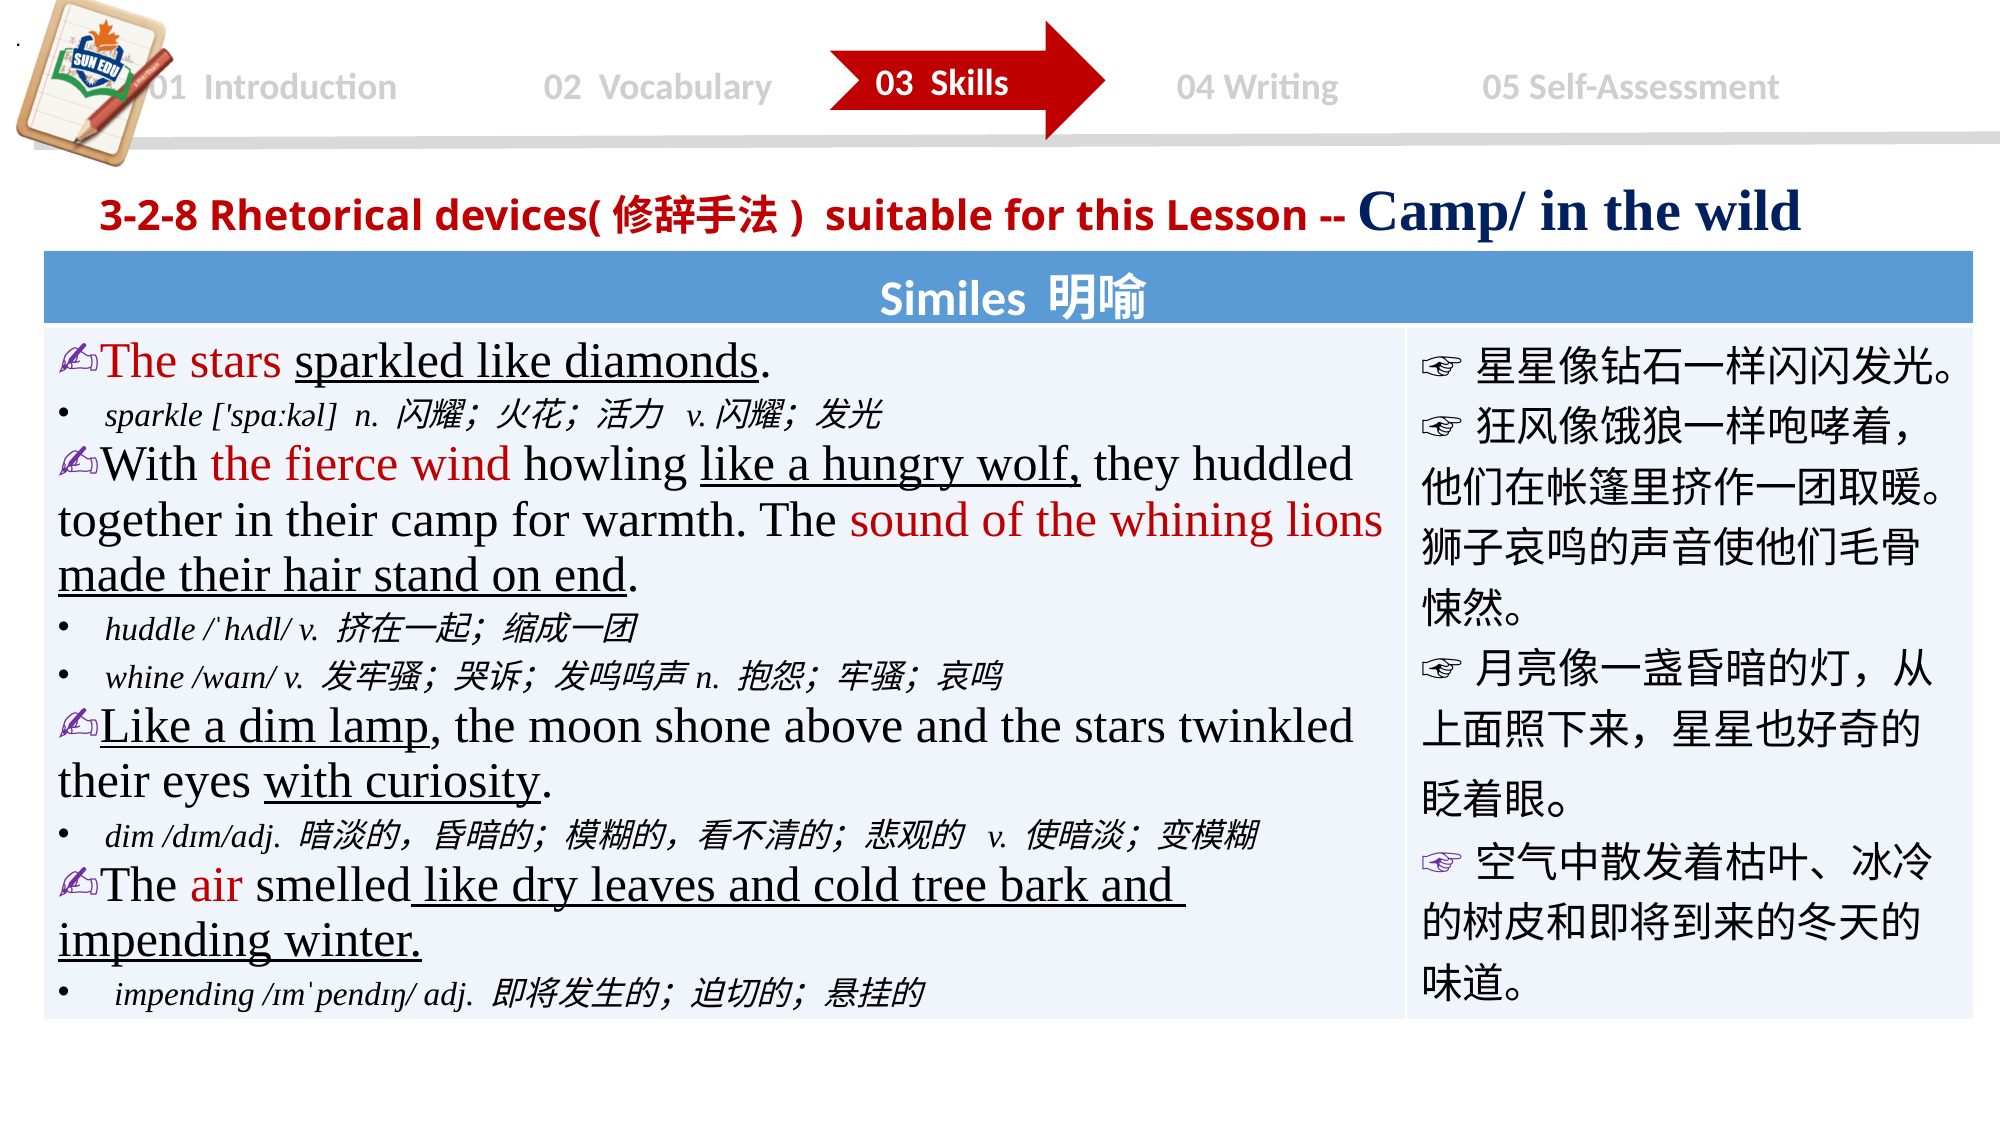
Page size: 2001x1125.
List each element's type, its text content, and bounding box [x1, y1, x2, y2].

text_box 01 Introduction 02 Vocabulary 03 Skills 04 Writing 05 Self-Assessment [165, 42, 1045, 117]
text_box 01 Introduction 02 Vocabulary 03 Skills 04 Writing 05 Self-Assessment [1069, 42, 1926, 117]
text_box 03 Skills [829, 20, 1106, 137]
text_box 3-2-8 Rhetorical devices(修辞手法) suitable for this Lesson -- Camp/ in the wild [84, 164, 1953, 249]
picture [1, 0, 185, 177]
text_box . [0, 16, 21, 59]
table_cell ☞星星像钻石一样闪闪发光。 ☞狂风像饿狼一样咆哮着，他们在帐篷里挤作一团取暖。狮子哀鸣的声音使他们毛骨悚然。 ☞月亮像一盏昏暗的灯，从上面照下来，星星也好奇的眨着眼。 ☞空气中散发着枯叶、冰冷的树皮和即将到来的冬天的味道。 [1407, 328, 1973, 1019]
table_cell ✍The stars sparkled like diamonds. sparkle ['spɑːkəl] n. 闪耀；火花；活力 v.闪耀；发光 ✍With the fierce wind howling like a hungry wolf, they huddled together in their camp for warmth. The sound of the whining lions made their hair stand on end. huddle /ˈhʌdl/ v. 挤在一起；缩成一团 whine /waɪn/ v. 发牢骚；哭诉；发呜呜声n. 抱怨；牢骚；哀鸣 ✍Like a dim lamp, the moon shone above and the stars twinkled their eyes with curiosity. dim /dɪm/adj. 暗淡的，昏暗的；模糊的，看不清的；悲观的 v. 使暗淡；变模糊 ✍The air smelled like dry leaves and cold tree bark and impending winter. impending /ɪmˈpendɪŋ/ adj. 即将发生的；迫切的；悬挂的 [44, 328, 1405, 1019]
table_header Similes 明喻 [44, 251, 1973, 323]
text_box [165, 137, 2000, 144]
